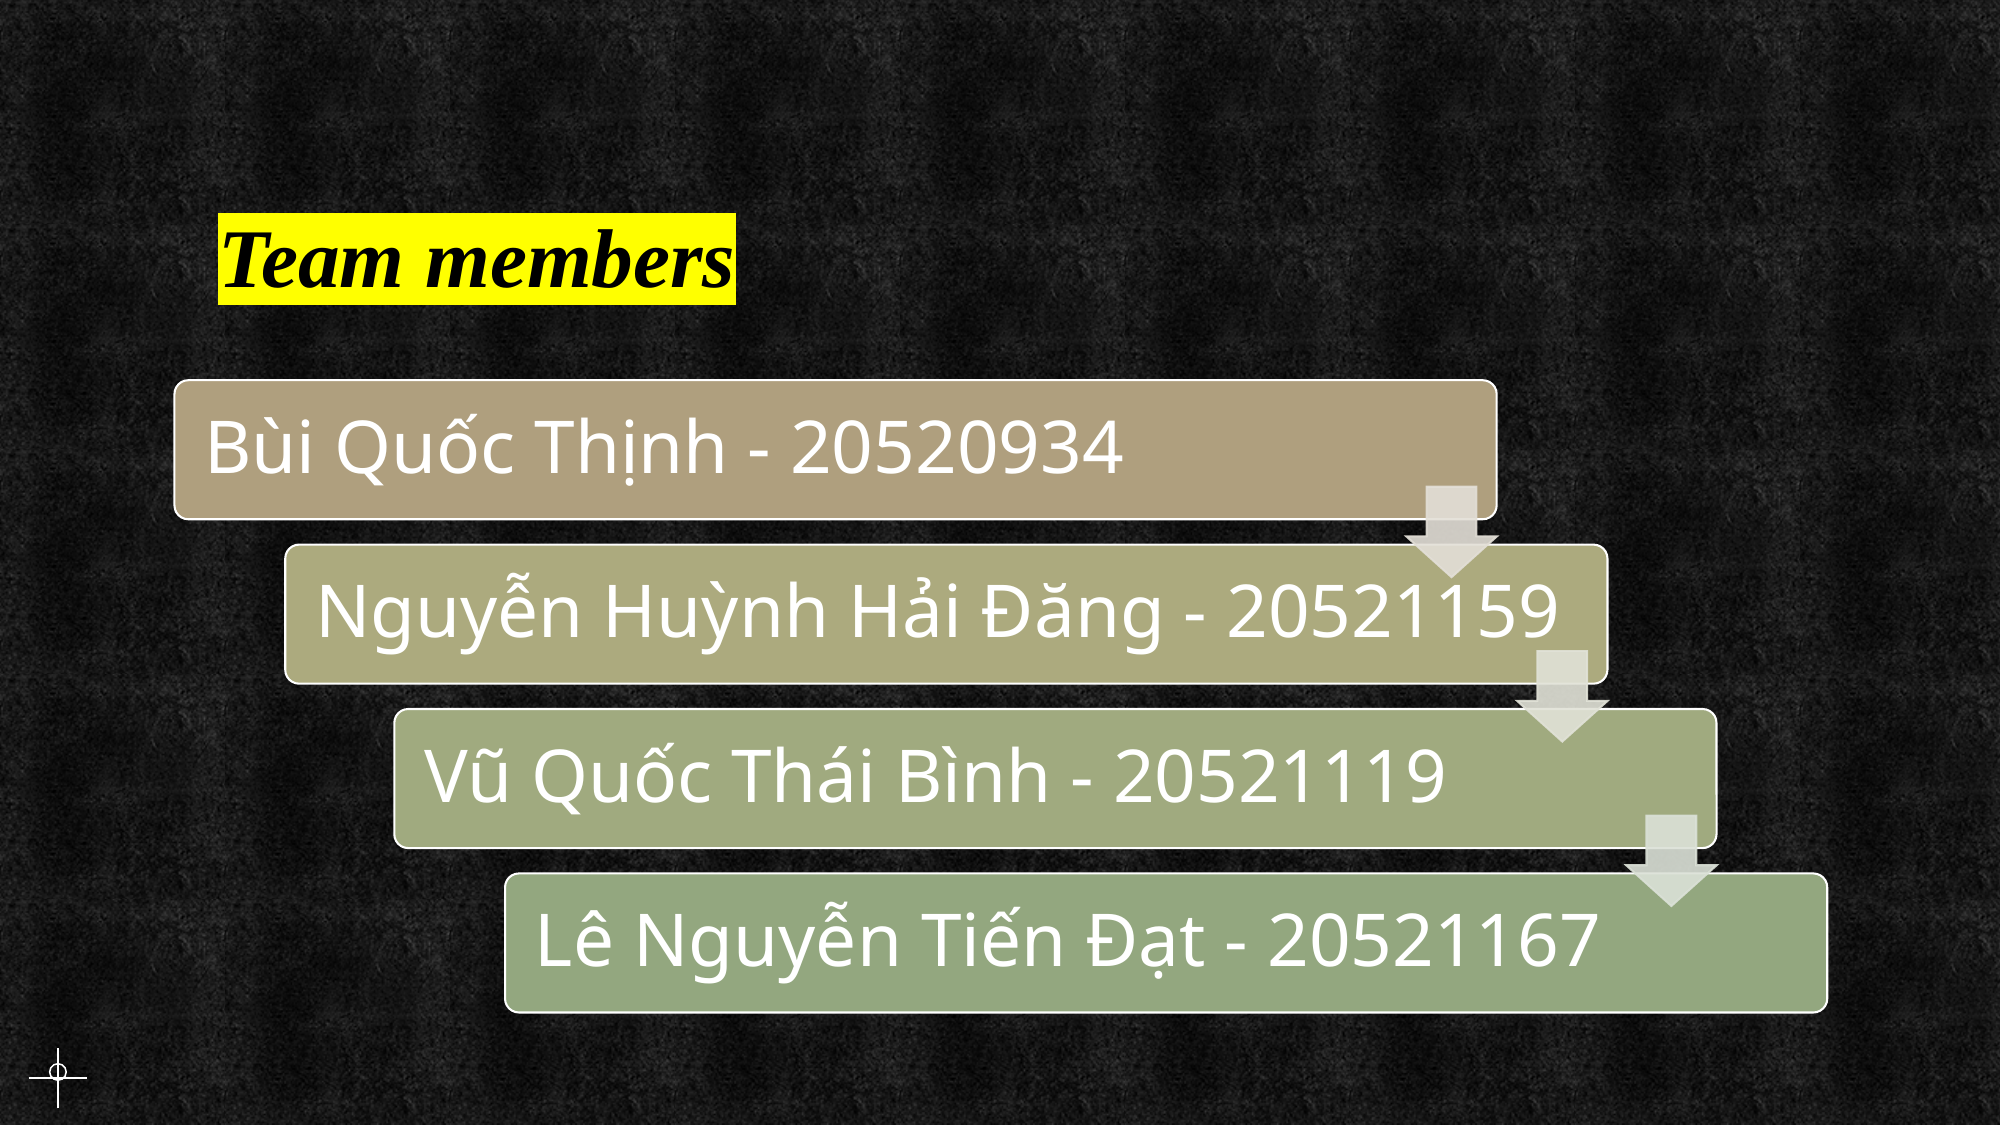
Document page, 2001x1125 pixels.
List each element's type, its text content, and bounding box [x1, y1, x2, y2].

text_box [28, 1047, 88, 1109]
text_box [0, 0, 2000, 1125]
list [174, 380, 1828, 1013]
title Team members [200, 59, 1758, 319]
